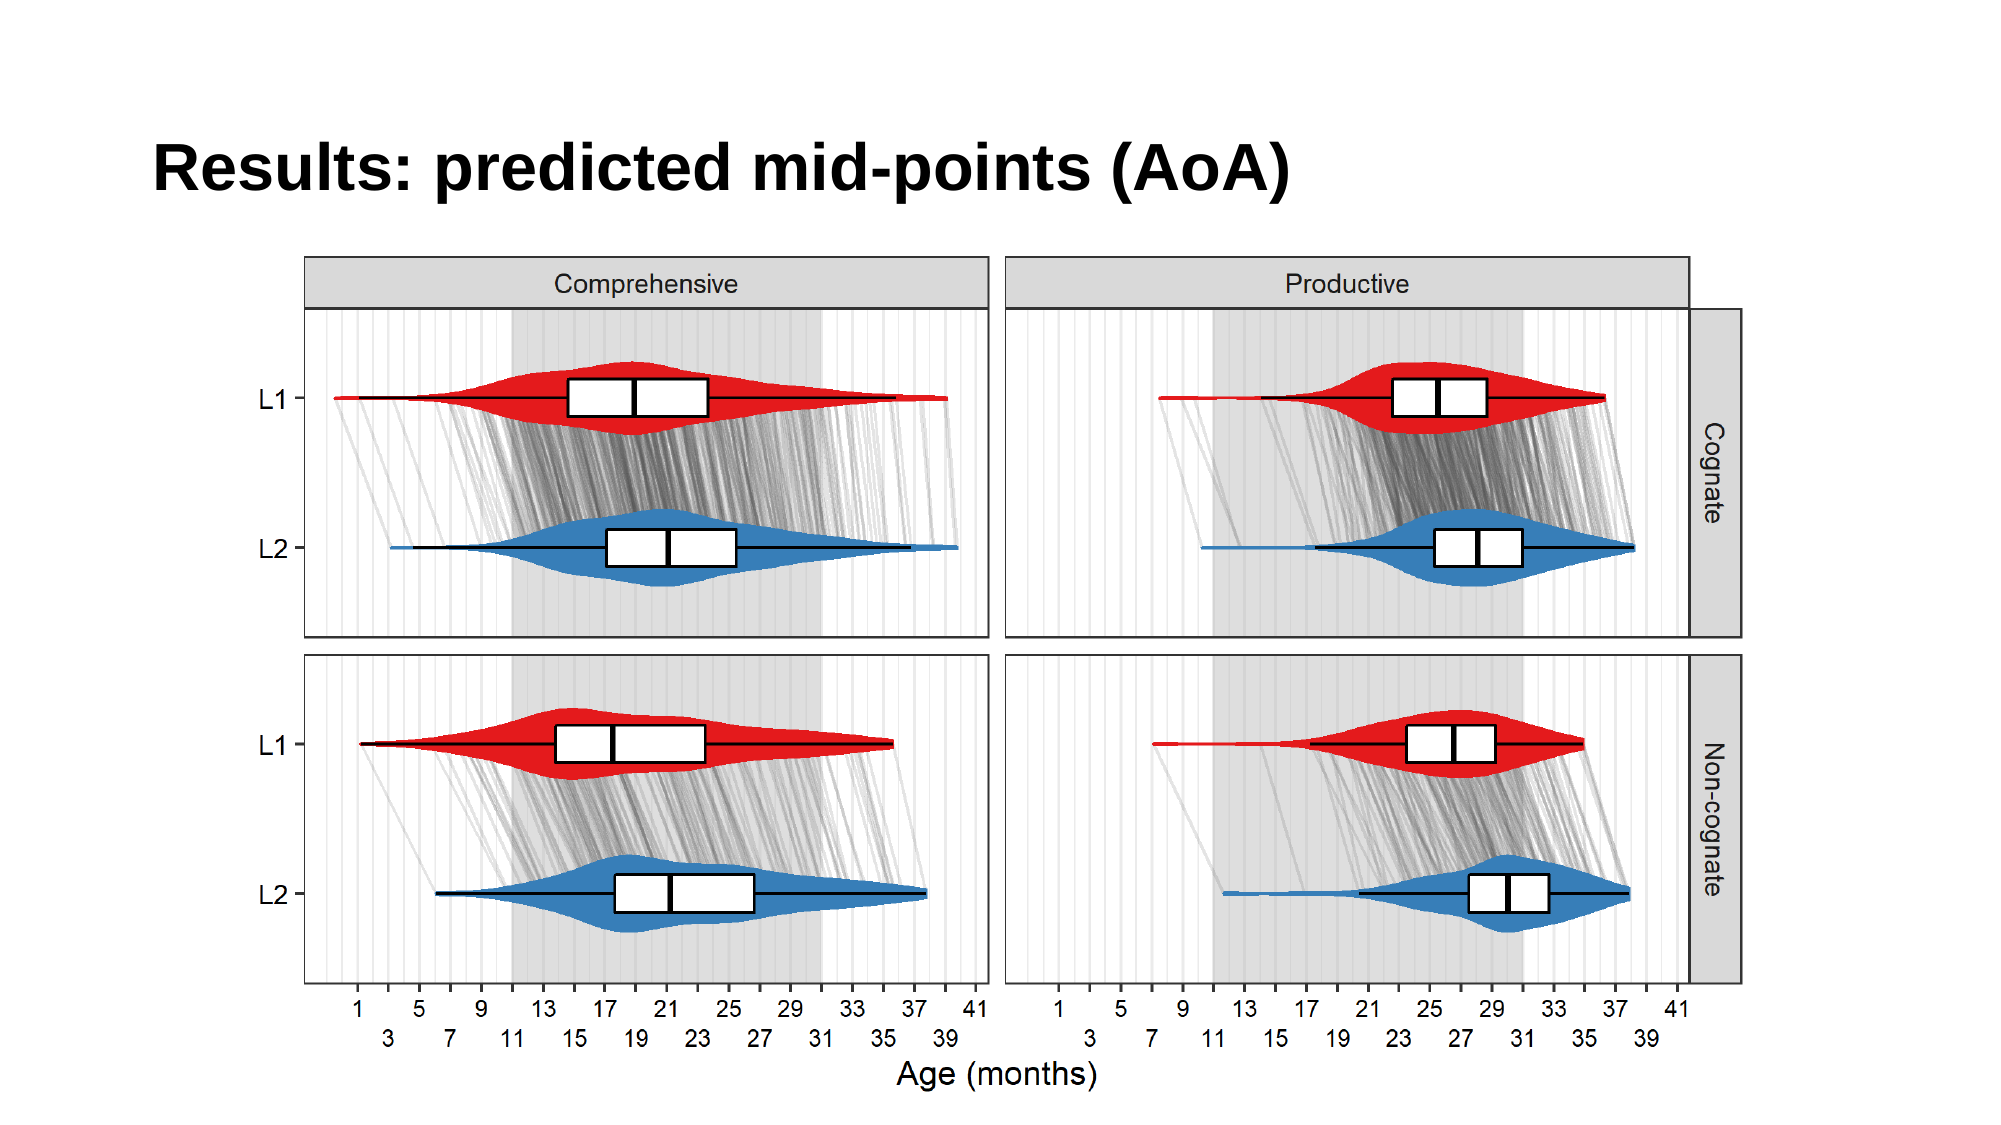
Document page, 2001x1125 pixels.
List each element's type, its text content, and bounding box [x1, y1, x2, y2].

title Results: predicted mid-points (AoA) [137, 59, 1863, 278]
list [241, 240, 1758, 1107]
